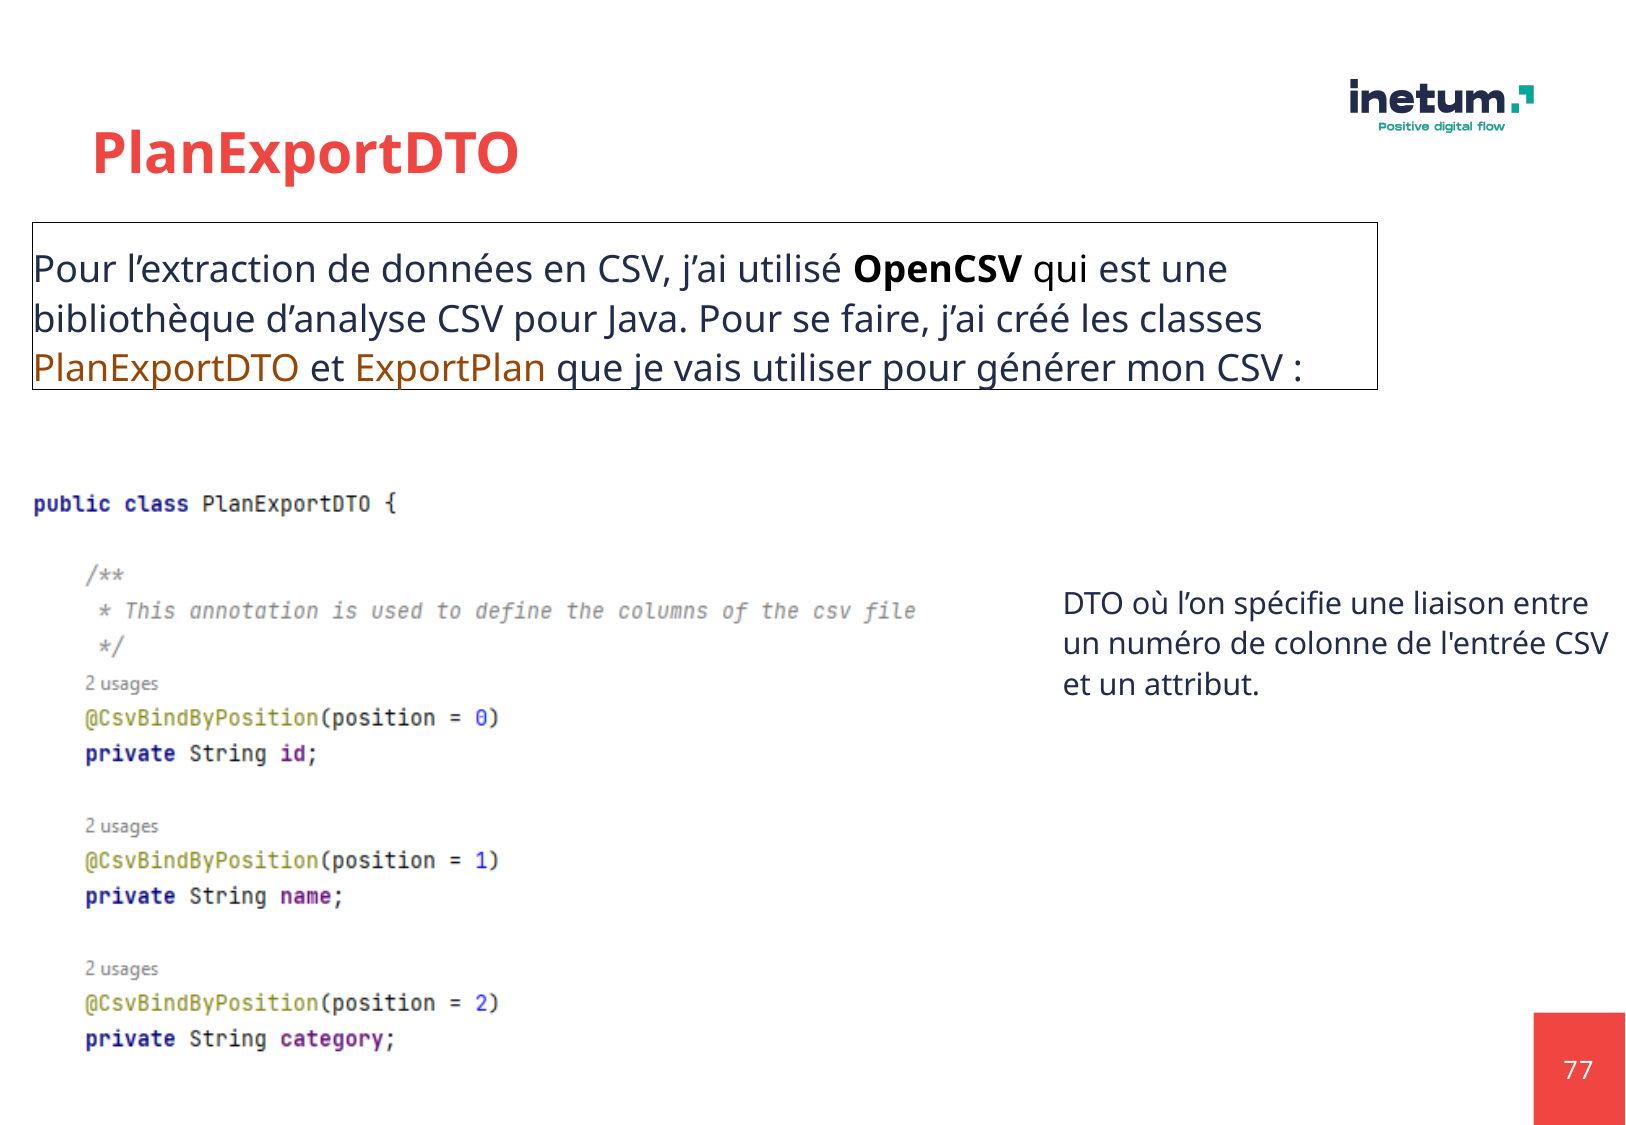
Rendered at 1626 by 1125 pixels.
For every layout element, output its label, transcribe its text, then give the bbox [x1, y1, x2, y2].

picture [1350, 79, 1534, 133]
picture [32, 486, 937, 1070]
text_box Pour l’extraction de données en CSV, j’ai utilisé OpenCSV qui est une bibliothèque d’analyse CSV pour Java. Pour se faire, j’ai créé les classes PlanExportDTO et ExportPlan que je vais utiliser pour générer mon CSV : [32, 222, 1378, 390]
list DTO où l’on spécifie une liaison entre un numéro de colonne de l'entrée CSV et un attribut. [1062, 562, 1625, 829]
title PlanExportDTO [90, 114, 1331, 187]
